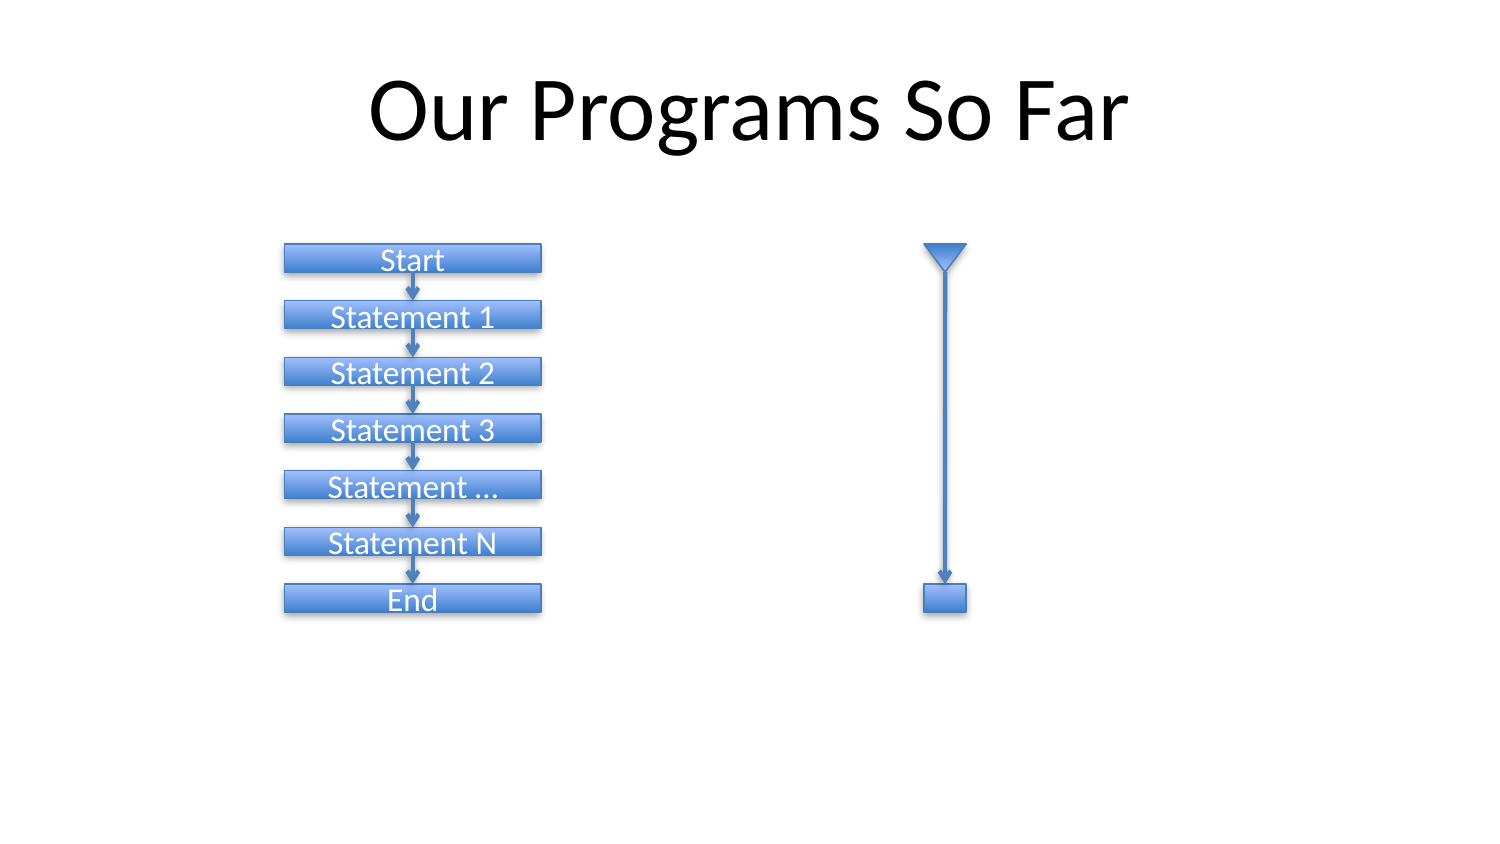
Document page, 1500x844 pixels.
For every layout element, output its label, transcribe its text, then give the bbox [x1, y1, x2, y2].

text_box Statement N [284, 527, 542, 556]
title Our Programs So Far [75, 33, 1425, 175]
text_box Statement 1 [284, 300, 542, 329]
text_box [923, 583, 967, 613]
text_box Statement 2 [284, 357, 542, 386]
text_box Start [284, 243, 542, 273]
text_box Statement 3 [284, 413, 542, 443]
text_box Statement … [284, 470, 542, 499]
text_box End [284, 583, 542, 613]
text_box [923, 243, 967, 272]
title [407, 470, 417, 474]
